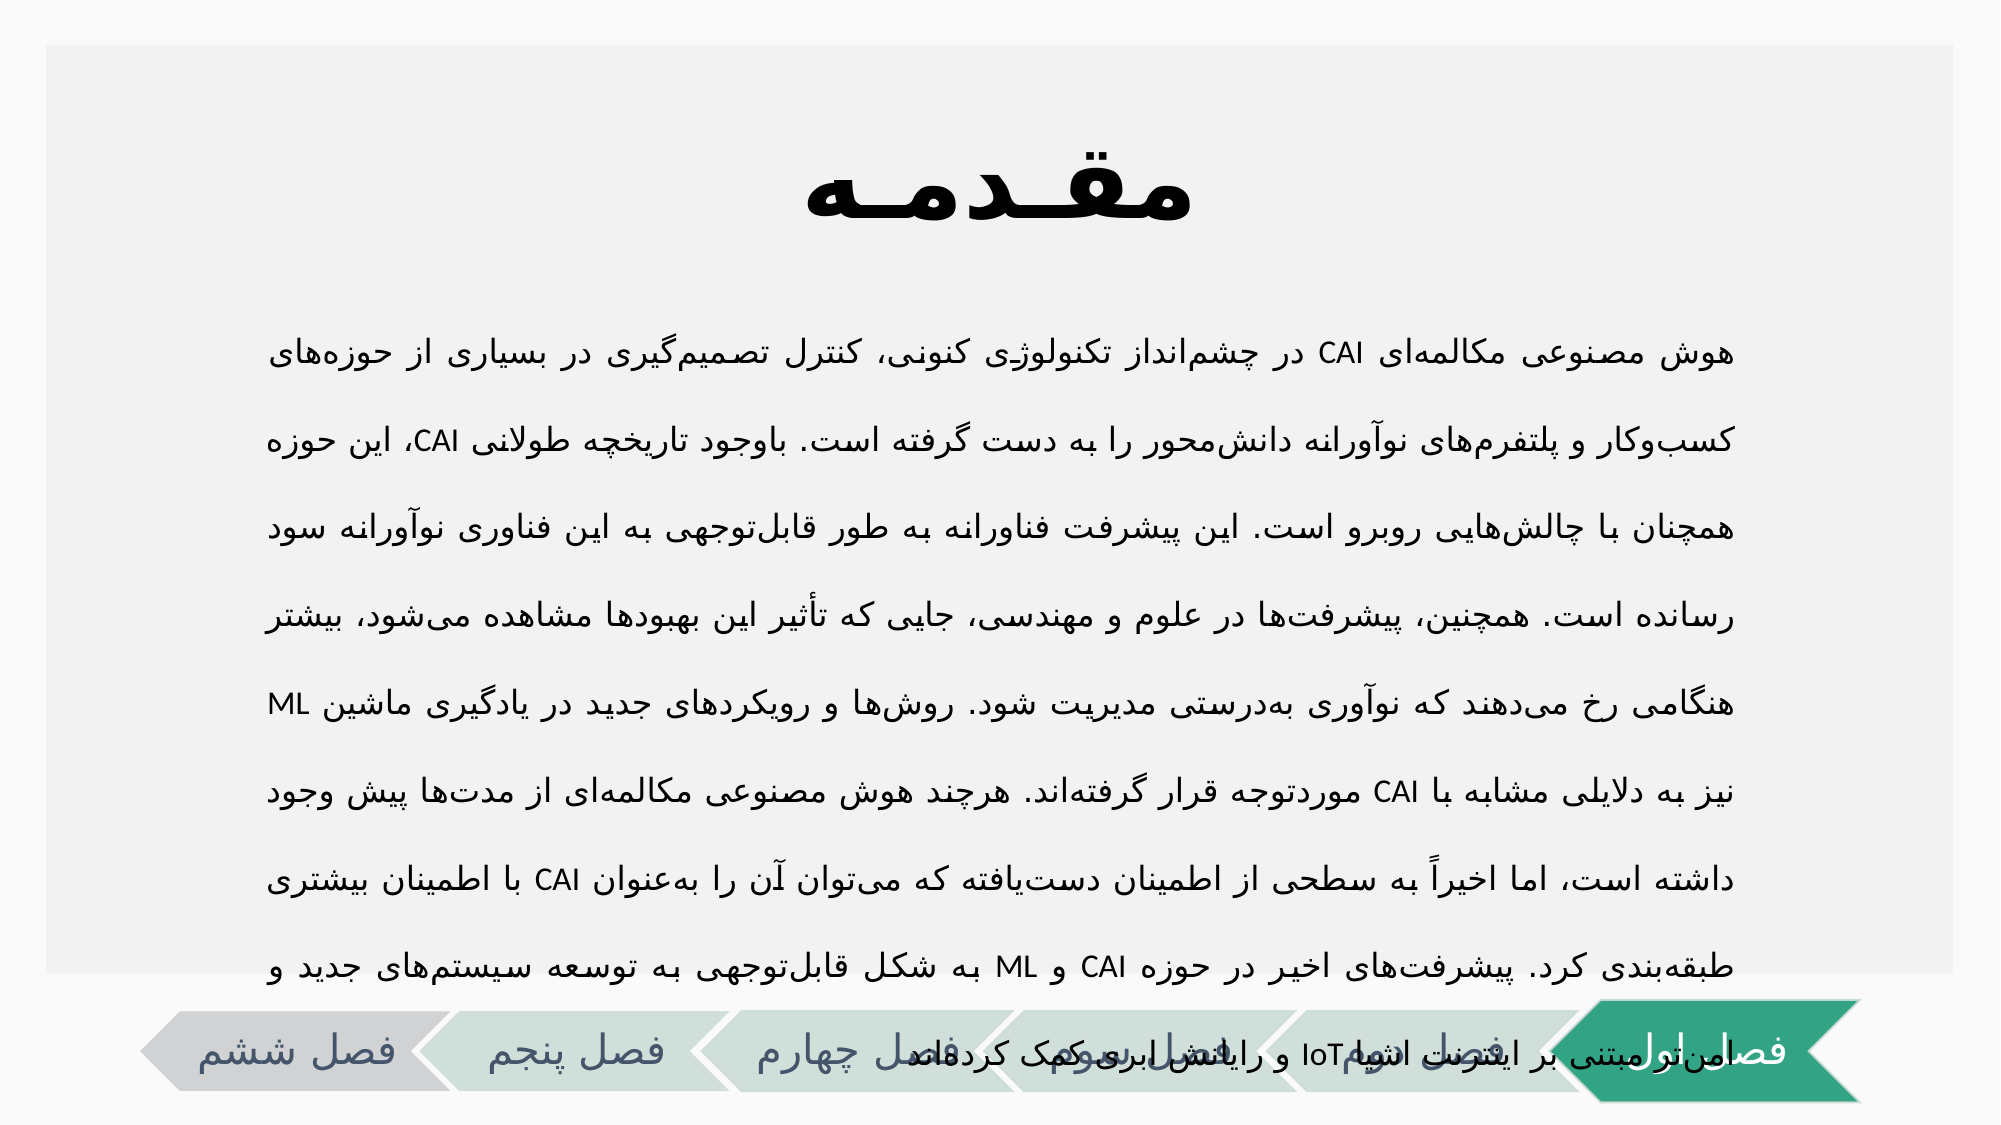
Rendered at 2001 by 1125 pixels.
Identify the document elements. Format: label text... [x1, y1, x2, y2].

text_box [45, 44, 1954, 975]
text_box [138, 999, 1861, 1103]
title مقـدمـه [249, 121, 1750, 249]
subtitle هوش مصنوعی مکالمه‌ای CAI در چشم‌انداز تکنولوژی کنونی، کنترل تصمیم‌گیری در بسیاری از حوزه‌های کسب‌وکار و پلتفرم‌های نوآورانه دانش‌محور را به دست گرفته است. باوجود تاریخچه طولانی CAI، این حوزه همچنان با چالش‌هایی روبرو است. این پیشرفت فناورانه به طور قابل‌توجهی به این فناوری نوآورانه سود رسانده است. همچنین، پیشرفت‌ها در علوم و مهندسی، جایی که تأثیر این بهبودها مشاهده می‌شود، بیشتر هنگامی رخ می‌دهند که نوآوری به‌درستی مدیریت شود. روش‌ها و رویکردهای جدید در یادگیری ماشین ML نیز به دلایلی مشابه با CAI موردتوجه قرار گرفته‌اند. هرچند هوش مصنوعی مکالمه‌ای از مدت‌ها پیش وجود داشته است، اما اخیراً به سطحی از اطمینان دست‌یافته که می‌توان آن را به‌عنوان CAI با اطمینان بیشتری طبقه‌بندی کرد. پیشرفت‌های اخیر در حوزه CAI و ML به شکل قابل‌توجهی به توسعه سیستم‌های جدید و امن‌تر مبتنی بر اینترنت اشیا IoT و رایانش ابری کمک کرده‌اند [249, 274, 1750, 851]
